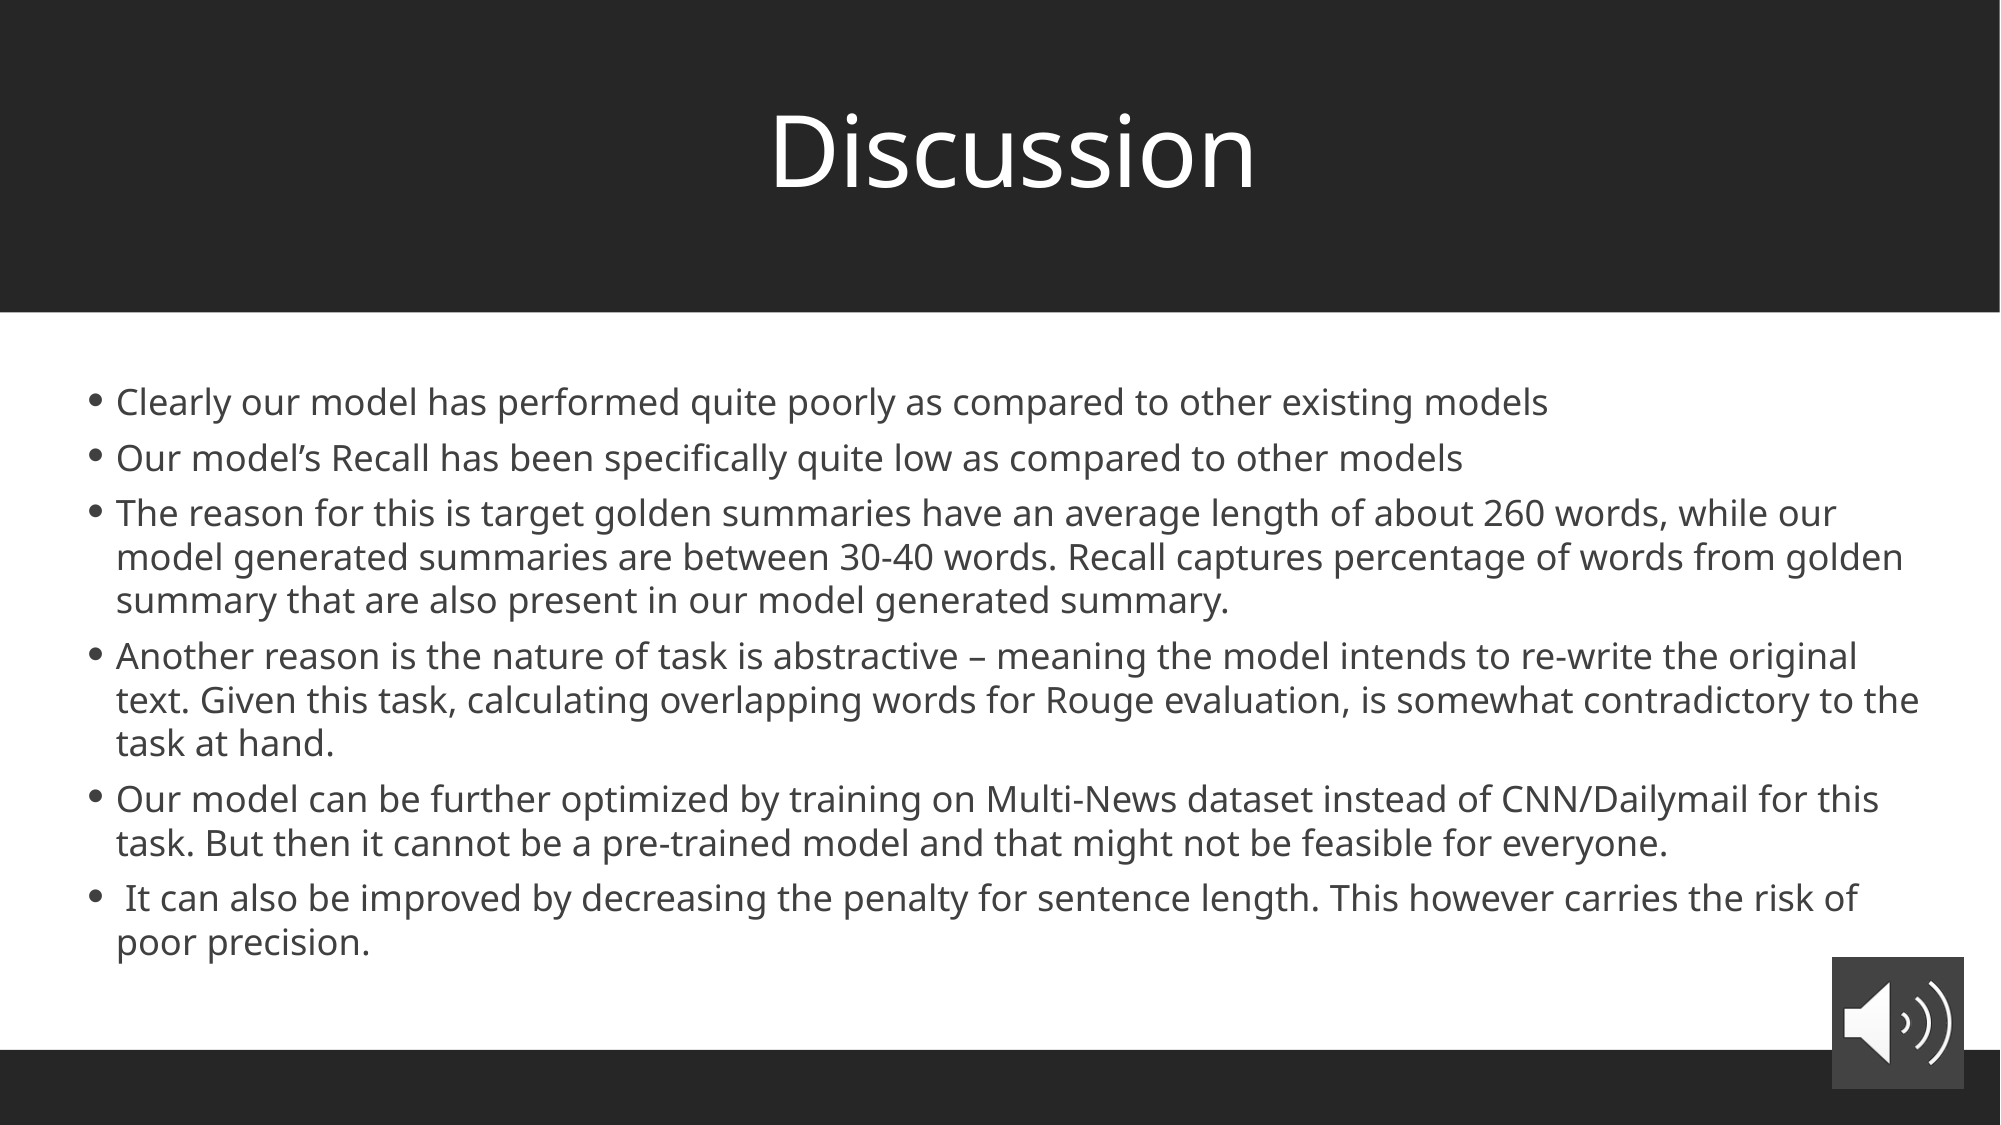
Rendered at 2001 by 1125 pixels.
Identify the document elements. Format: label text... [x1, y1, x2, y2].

text_box [0, 314, 2000, 1049]
text_box Clearly our model has performed quite poorly as compared to other existing models Our model’s Recall has been specifically quite low as compared to other models The reason for this is target golden summaries have an average length of about 260 words, while our model generated summaries are between 30-40 words. Recall captures percentage of words from golden summary that are also present in our model generated summary. Another reason is the nature of task is abstractive – meaning the model intends to re-write the original text. Given this task, calculating overlapping words for Rouge evaluation, is somewhat contradictory to the task at hand. Our model can be further optimized by training on Multi-News dataset instead of CNN/Dailymail for this task. But then it cannot be a pre-trained model and that might not be feasible for everyone. It can also be improved by decreasing the penalty for sentence length. This however carries the risk of poor precision. [54, 329, 1938, 973]
title Discussion [383, 36, 1643, 275]
text_box [0, 1049, 2000, 1125]
picture [1830, 955, 1966, 1091]
text_box [0, 0, 2000, 314]
